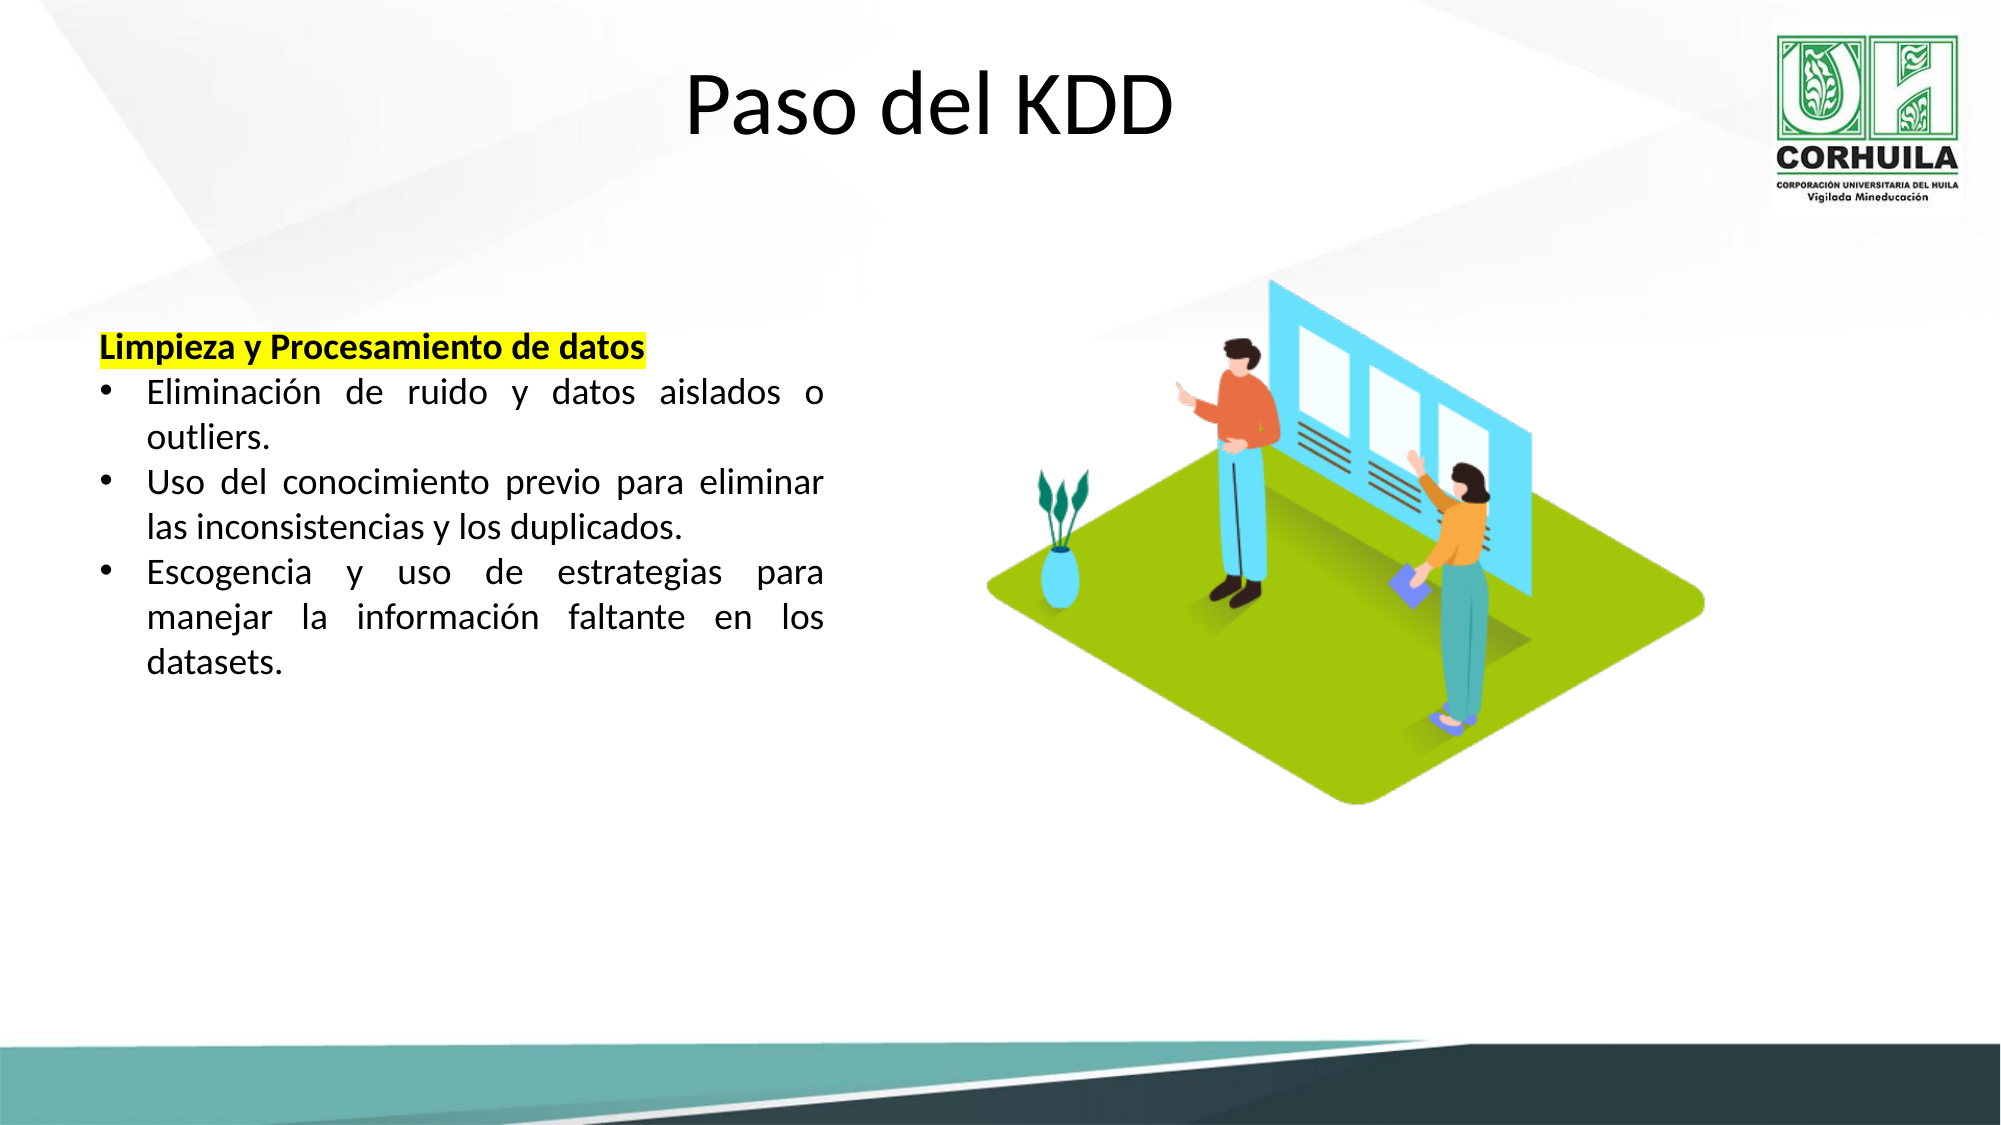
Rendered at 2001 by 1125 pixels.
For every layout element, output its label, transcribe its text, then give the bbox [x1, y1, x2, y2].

text_box [0, 0, 2000, 1125]
text_box Limpieza y Procesamiento de datos Eliminación de ruido y datos aislados o outliers. Uso del conocimiento previo para eliminar las inconsistencias y los duplicados. Escogencia y uso de estrategias para manejar la información faltante en los datasets. [84, 314, 840, 825]
picture [974, 172, 1718, 916]
text_box Paso del KDD [68, 41, 1794, 162]
